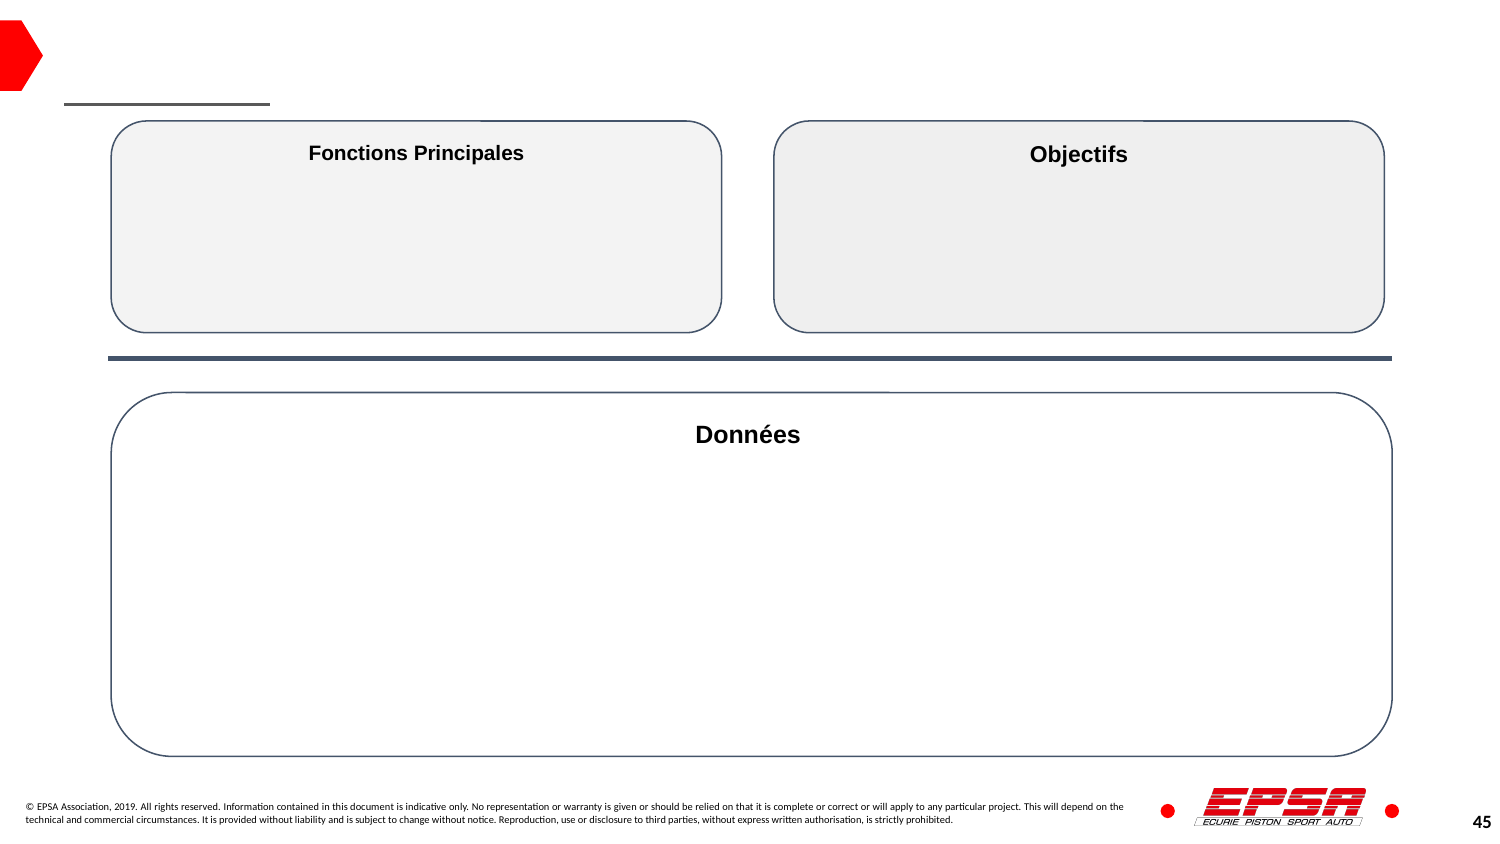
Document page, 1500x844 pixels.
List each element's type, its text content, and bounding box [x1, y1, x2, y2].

picture [1194, 788, 1366, 826]
slide_number 45 [1441, 798, 1500, 844]
